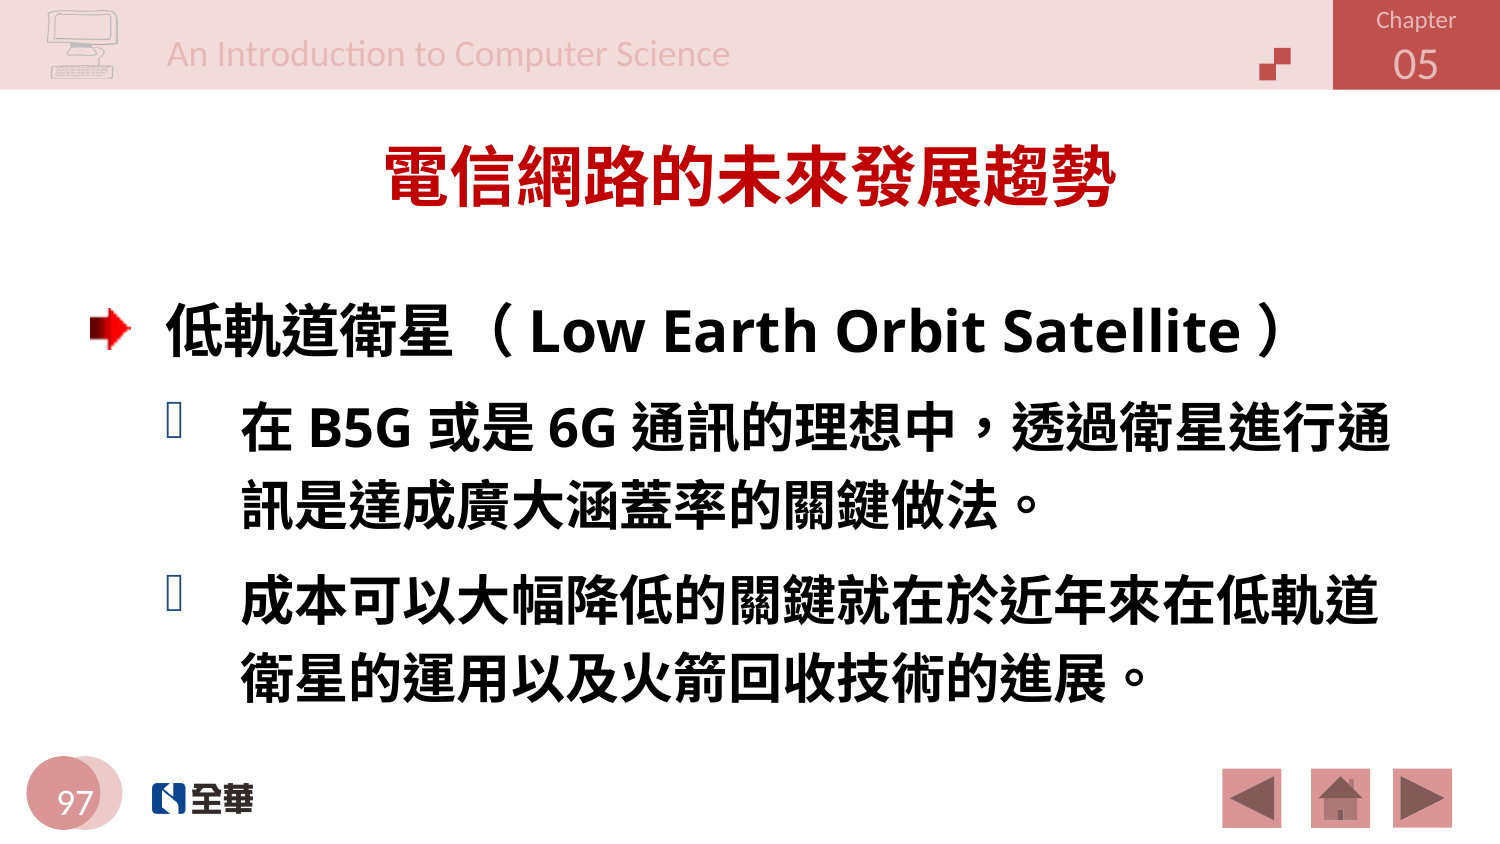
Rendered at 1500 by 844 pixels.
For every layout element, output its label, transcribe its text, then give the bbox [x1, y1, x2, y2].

picture [90, 308, 131, 350]
picture [47, 10, 118, 79]
list 低軌道衛星（Low Earth Orbit Satellite） 在B5G或是6G通訊的理想中，透過衛星進行通訊是達成廣大涵蓋率的關鍵做法。 成本可以大幅降低的關鍵就在於近年來在低軌道衛星的運用以及火箭回收技術的進展。 [75, 272, 1425, 754]
title 電信網路的未來發展趨勢 [75, 104, 1425, 245]
picture [152, 783, 253, 814]
